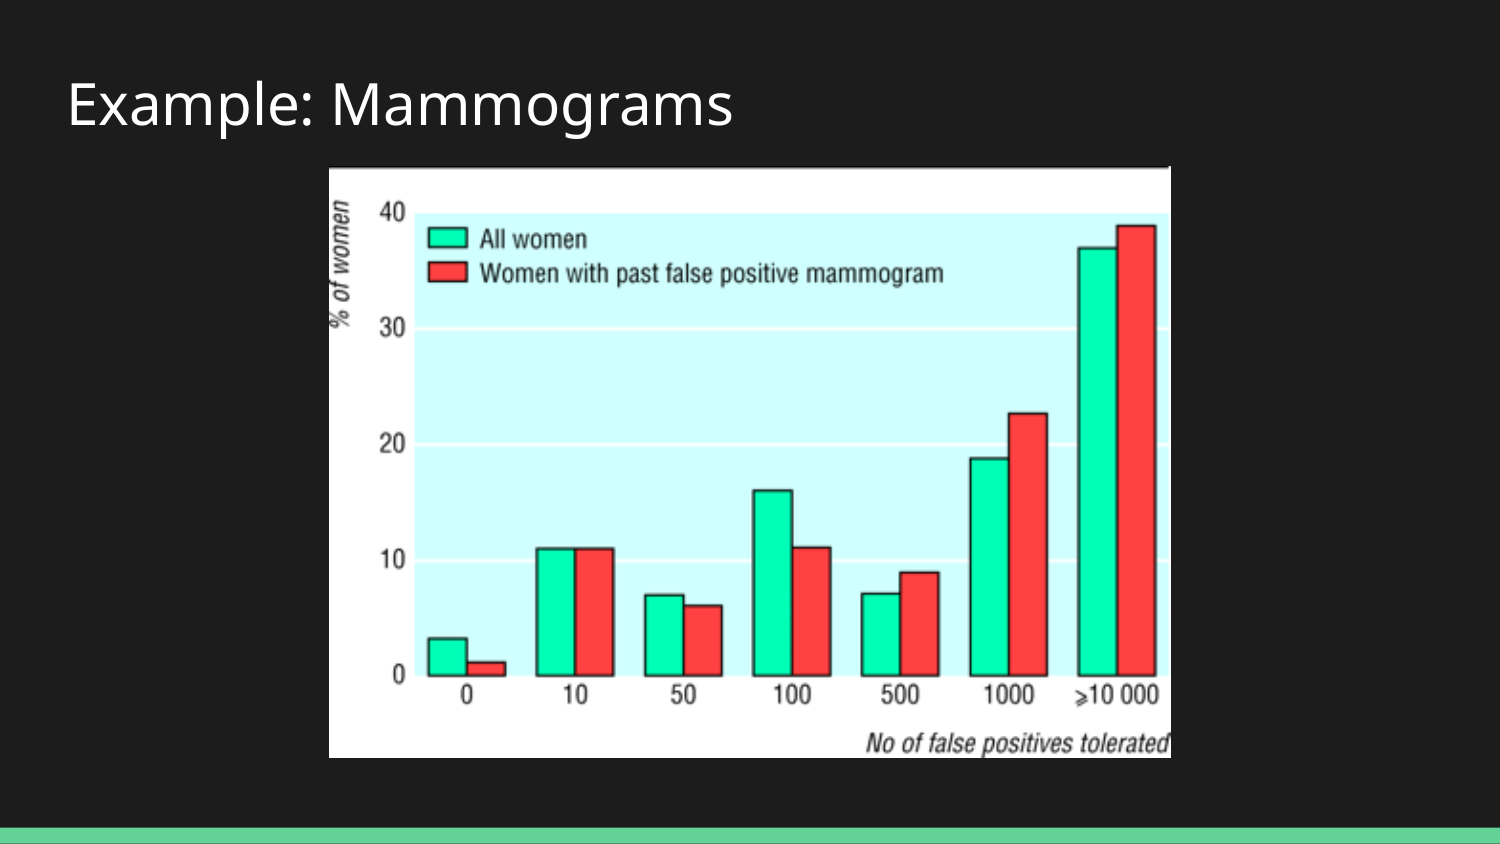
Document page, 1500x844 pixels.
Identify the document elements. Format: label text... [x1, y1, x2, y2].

title Example: Mammograms [51, 51, 1449, 146]
picture [329, 166, 1171, 758]
